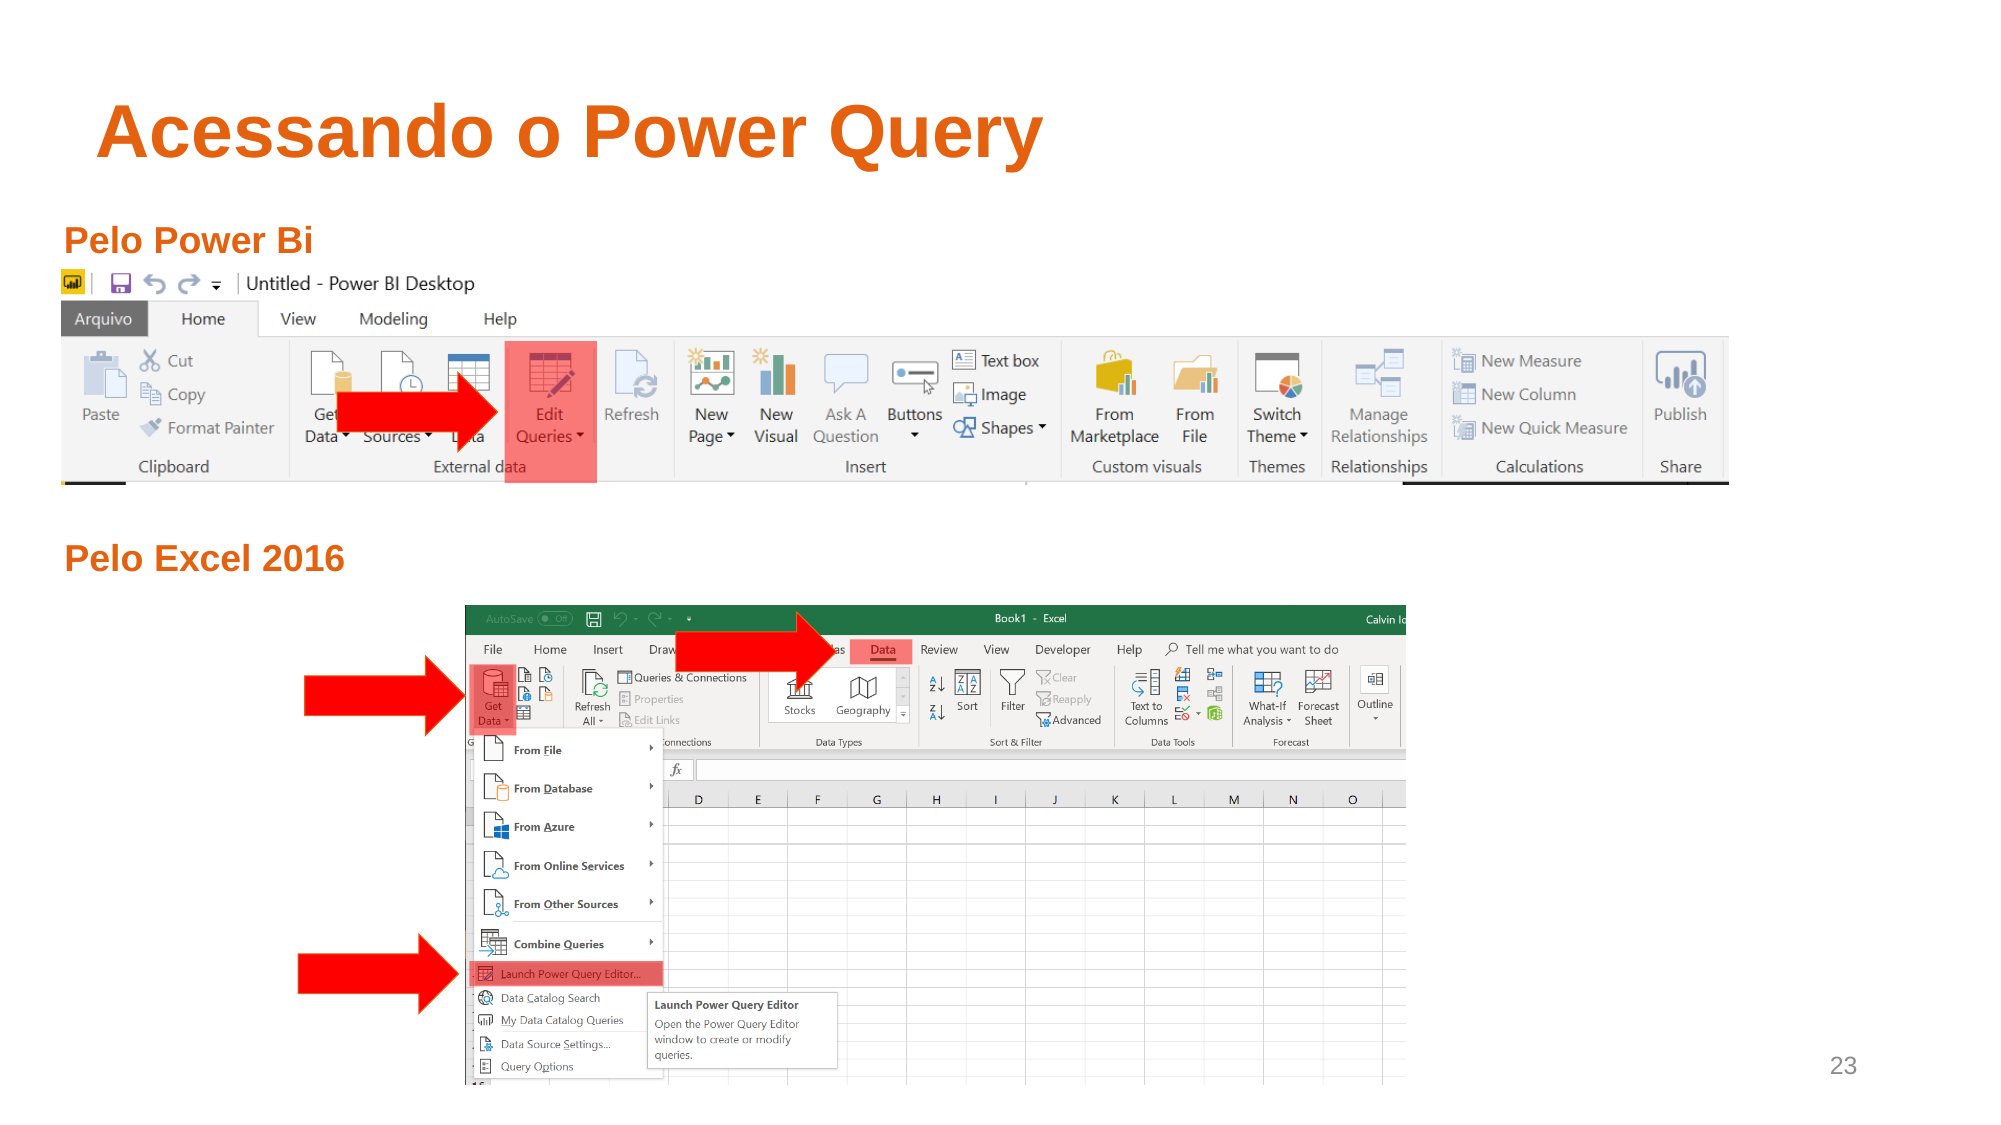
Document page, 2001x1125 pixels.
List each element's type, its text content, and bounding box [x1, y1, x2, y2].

text_box Pelo Excel 2016 [49, 526, 361, 586]
picture [61, 267, 1729, 485]
picture [465, 605, 1406, 1085]
title Acessando o Power Query [95, 92, 1860, 196]
text_box [304, 654, 465, 737]
text_box [297, 932, 460, 1015]
slide_number 23 [1815, 1041, 1904, 1084]
text_box Pelo Power Bi [49, 209, 330, 269]
